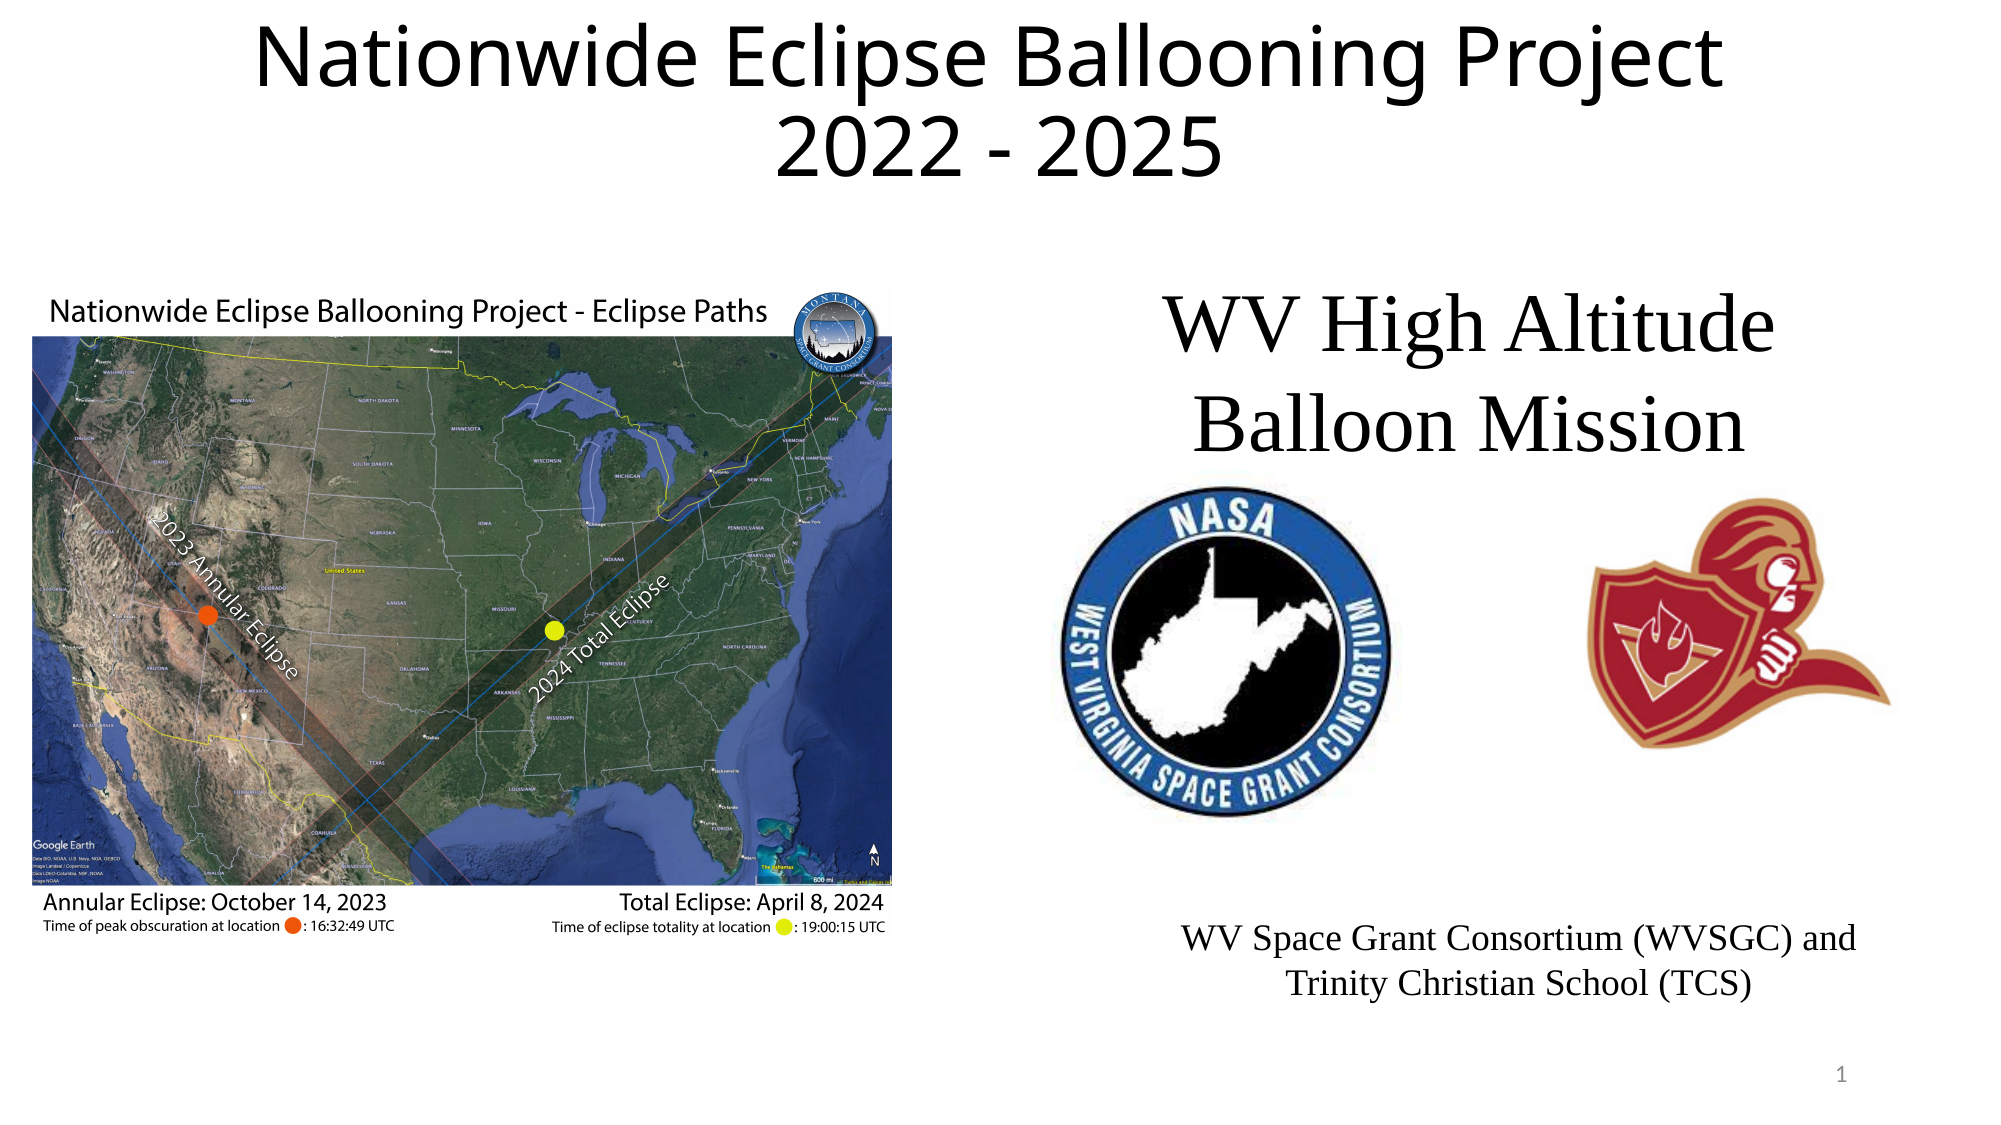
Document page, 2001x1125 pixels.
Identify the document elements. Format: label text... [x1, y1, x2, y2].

slide_number 1 [1412, 1042, 1863, 1103]
picture [1051, 471, 1402, 824]
picture [1560, 477, 1902, 775]
picture [32, 284, 892, 939]
text_box WV High Altitude Balloon Mission [1032, 260, 1908, 475]
text_box WV Space Grant Consortium (WVSGC) and Trinity Christian School (TCS) [1118, 905, 1920, 1011]
title Nationwide Eclipse Ballooning Project 2022 - 2025 [0, 0, 2000, 203]
